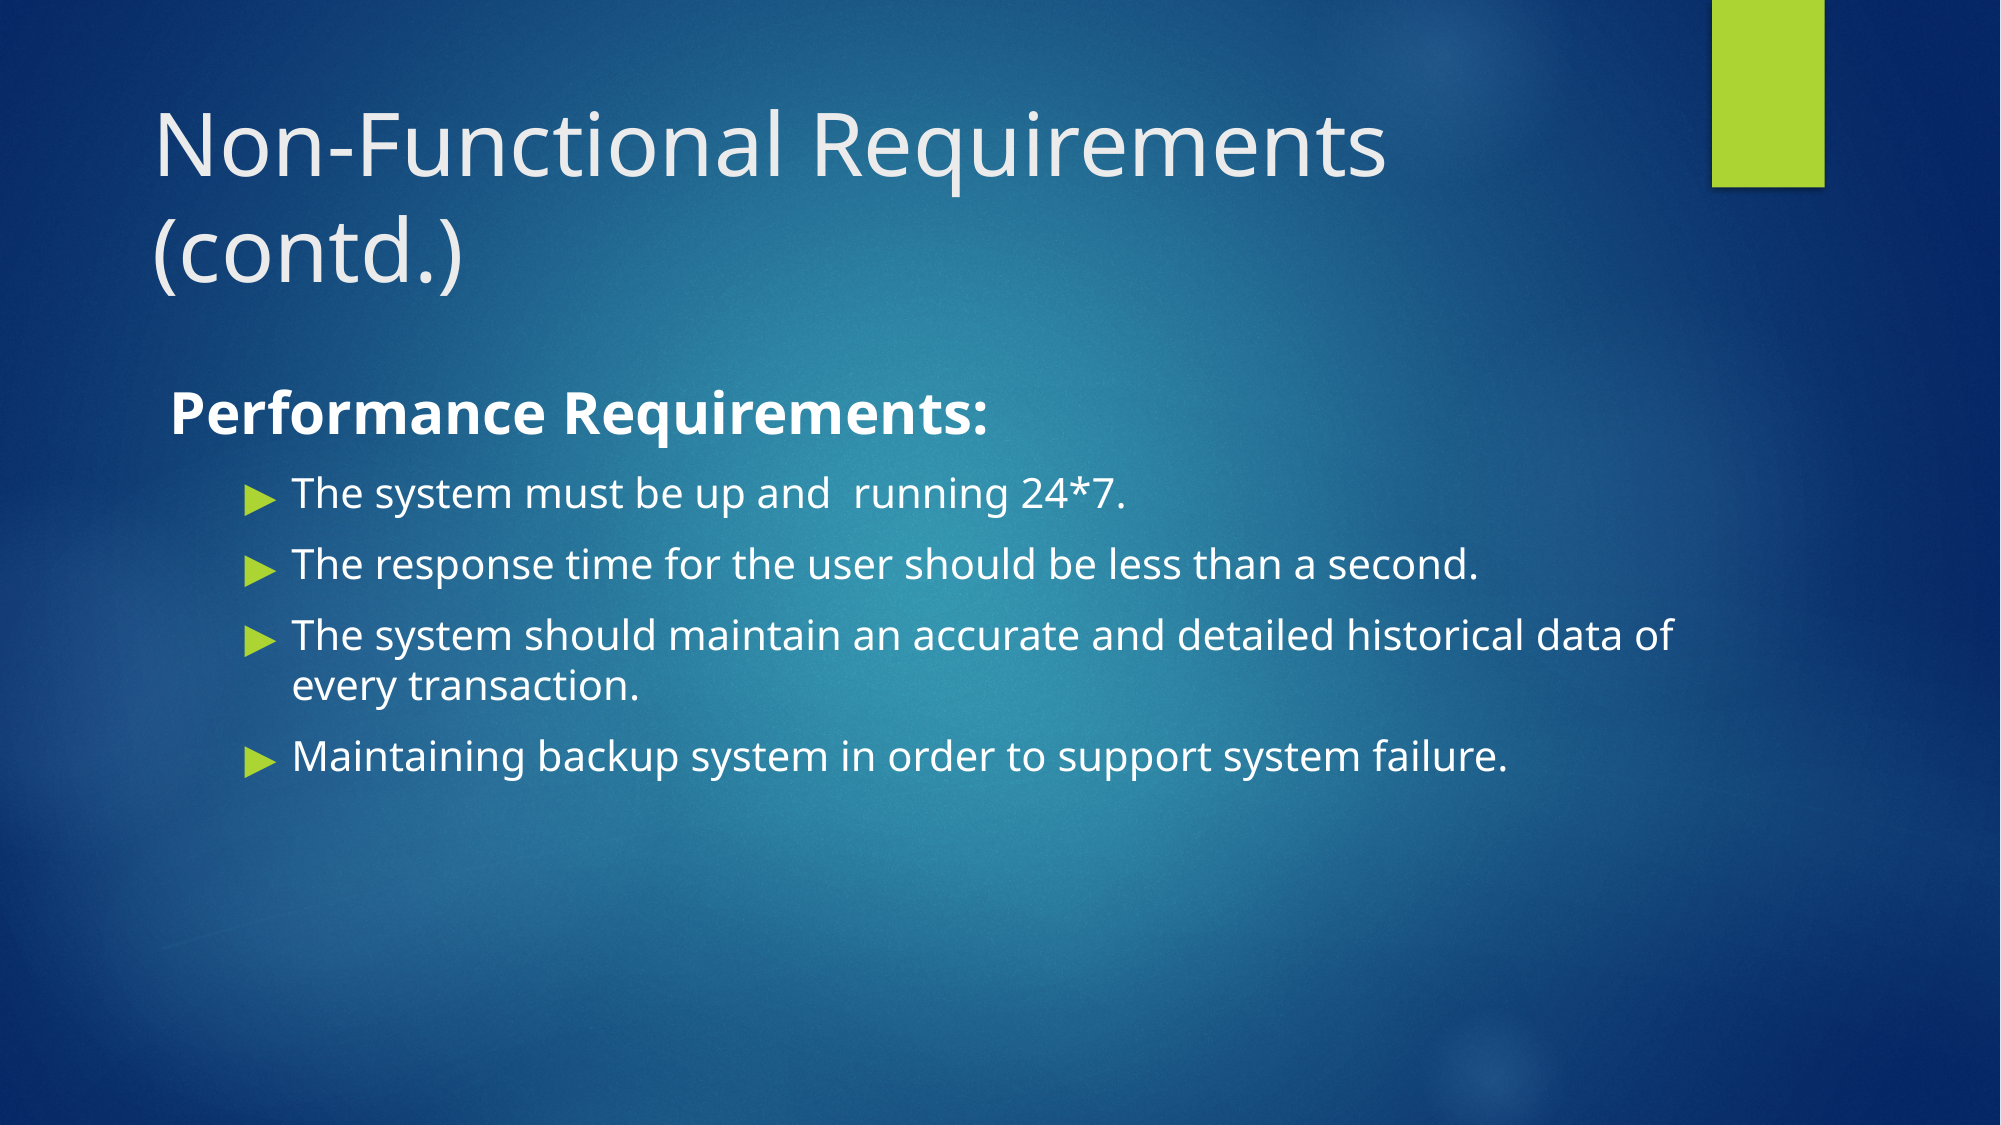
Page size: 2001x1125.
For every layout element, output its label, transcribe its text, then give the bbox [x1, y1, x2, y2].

picture [0, 0, 2001, 1125]
title Non-Functional Requirements (contd.) [137, 80, 1600, 291]
list Performance Requirements: The system must be up and running 24*7. The response time for the user should be less than a second. The system should maintain an accurate and detailed historical data of every transaction. Maintaining backup system in order to support system failure. [154, 290, 1772, 979]
